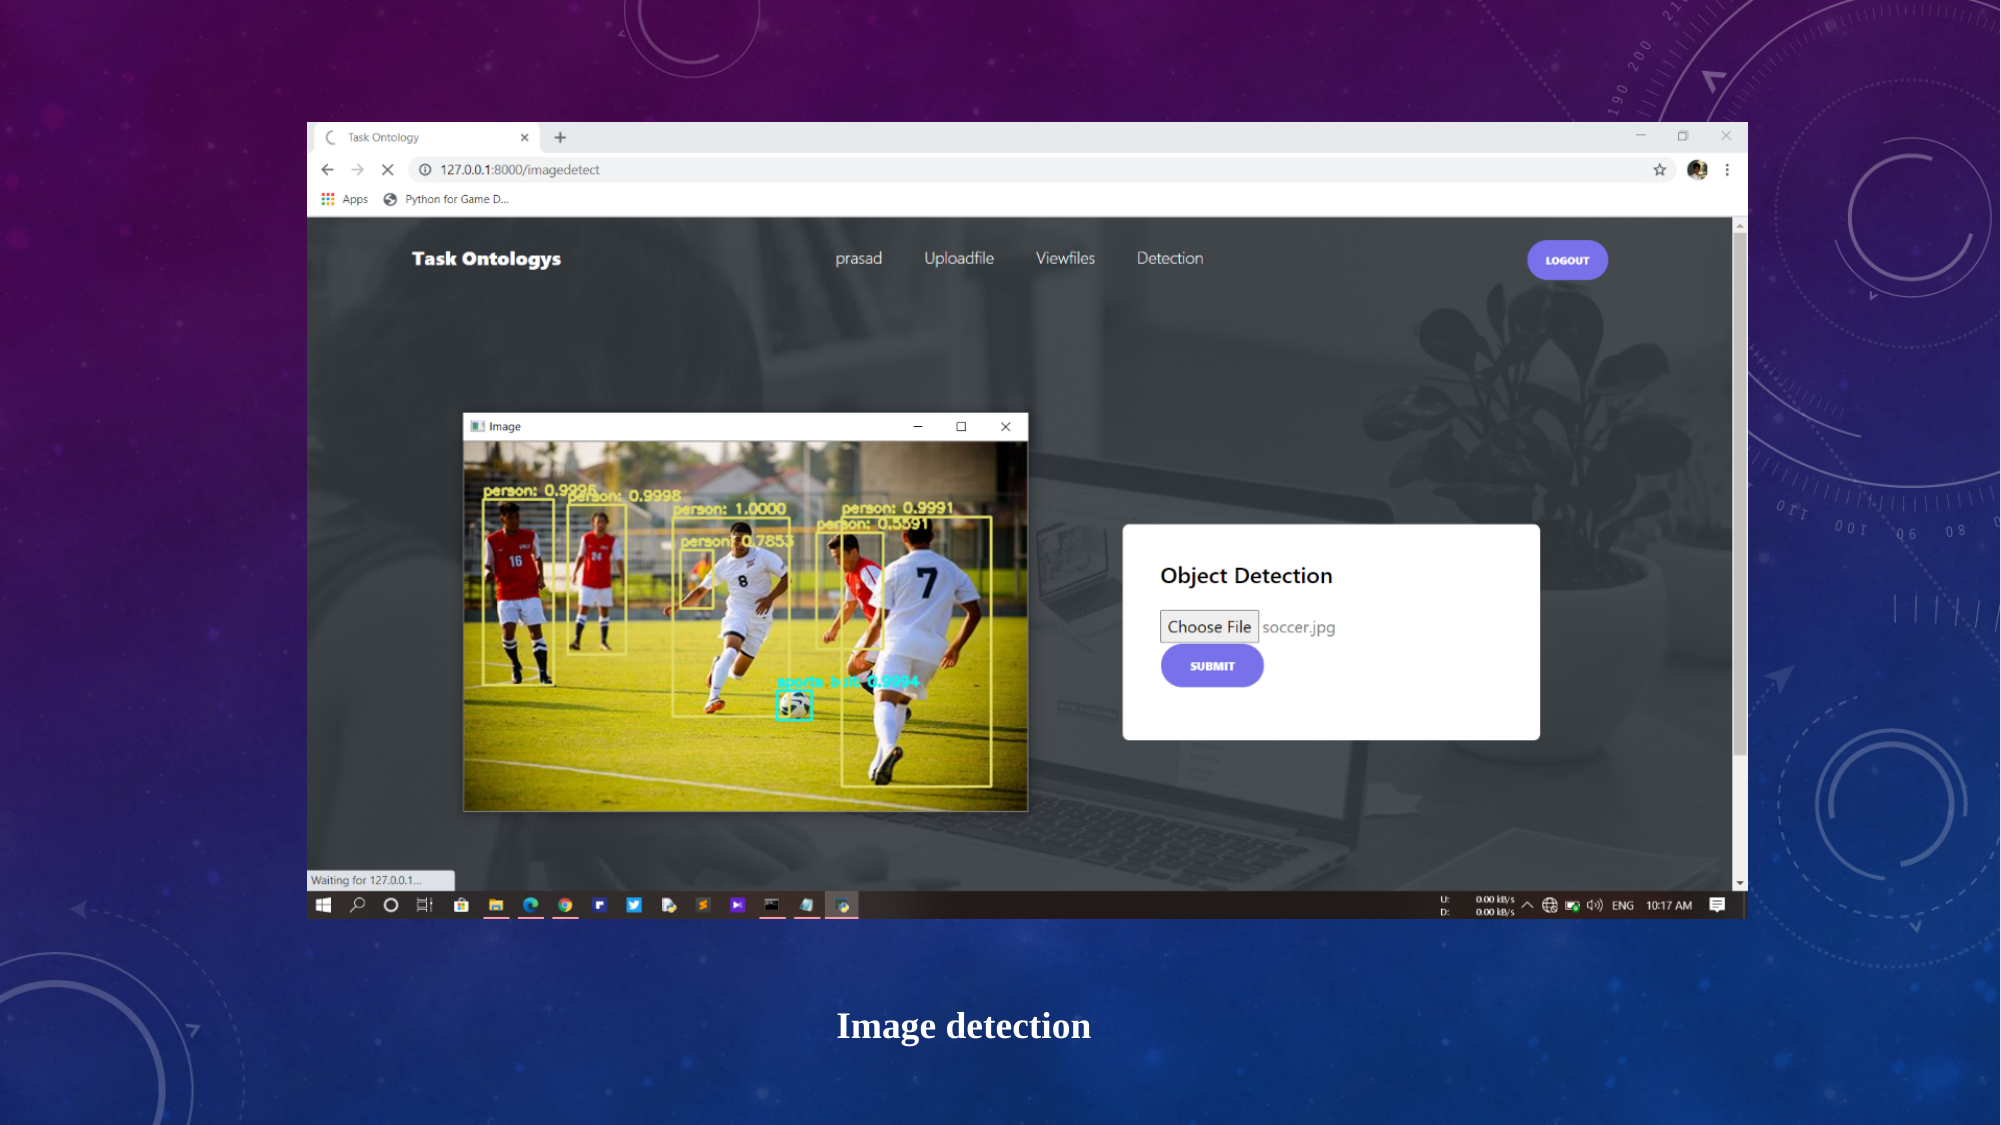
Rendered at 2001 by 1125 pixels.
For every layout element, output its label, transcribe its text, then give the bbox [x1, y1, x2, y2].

text_box Image detection [821, 986, 1822, 1053]
picture [0, 0, 2001, 1125]
